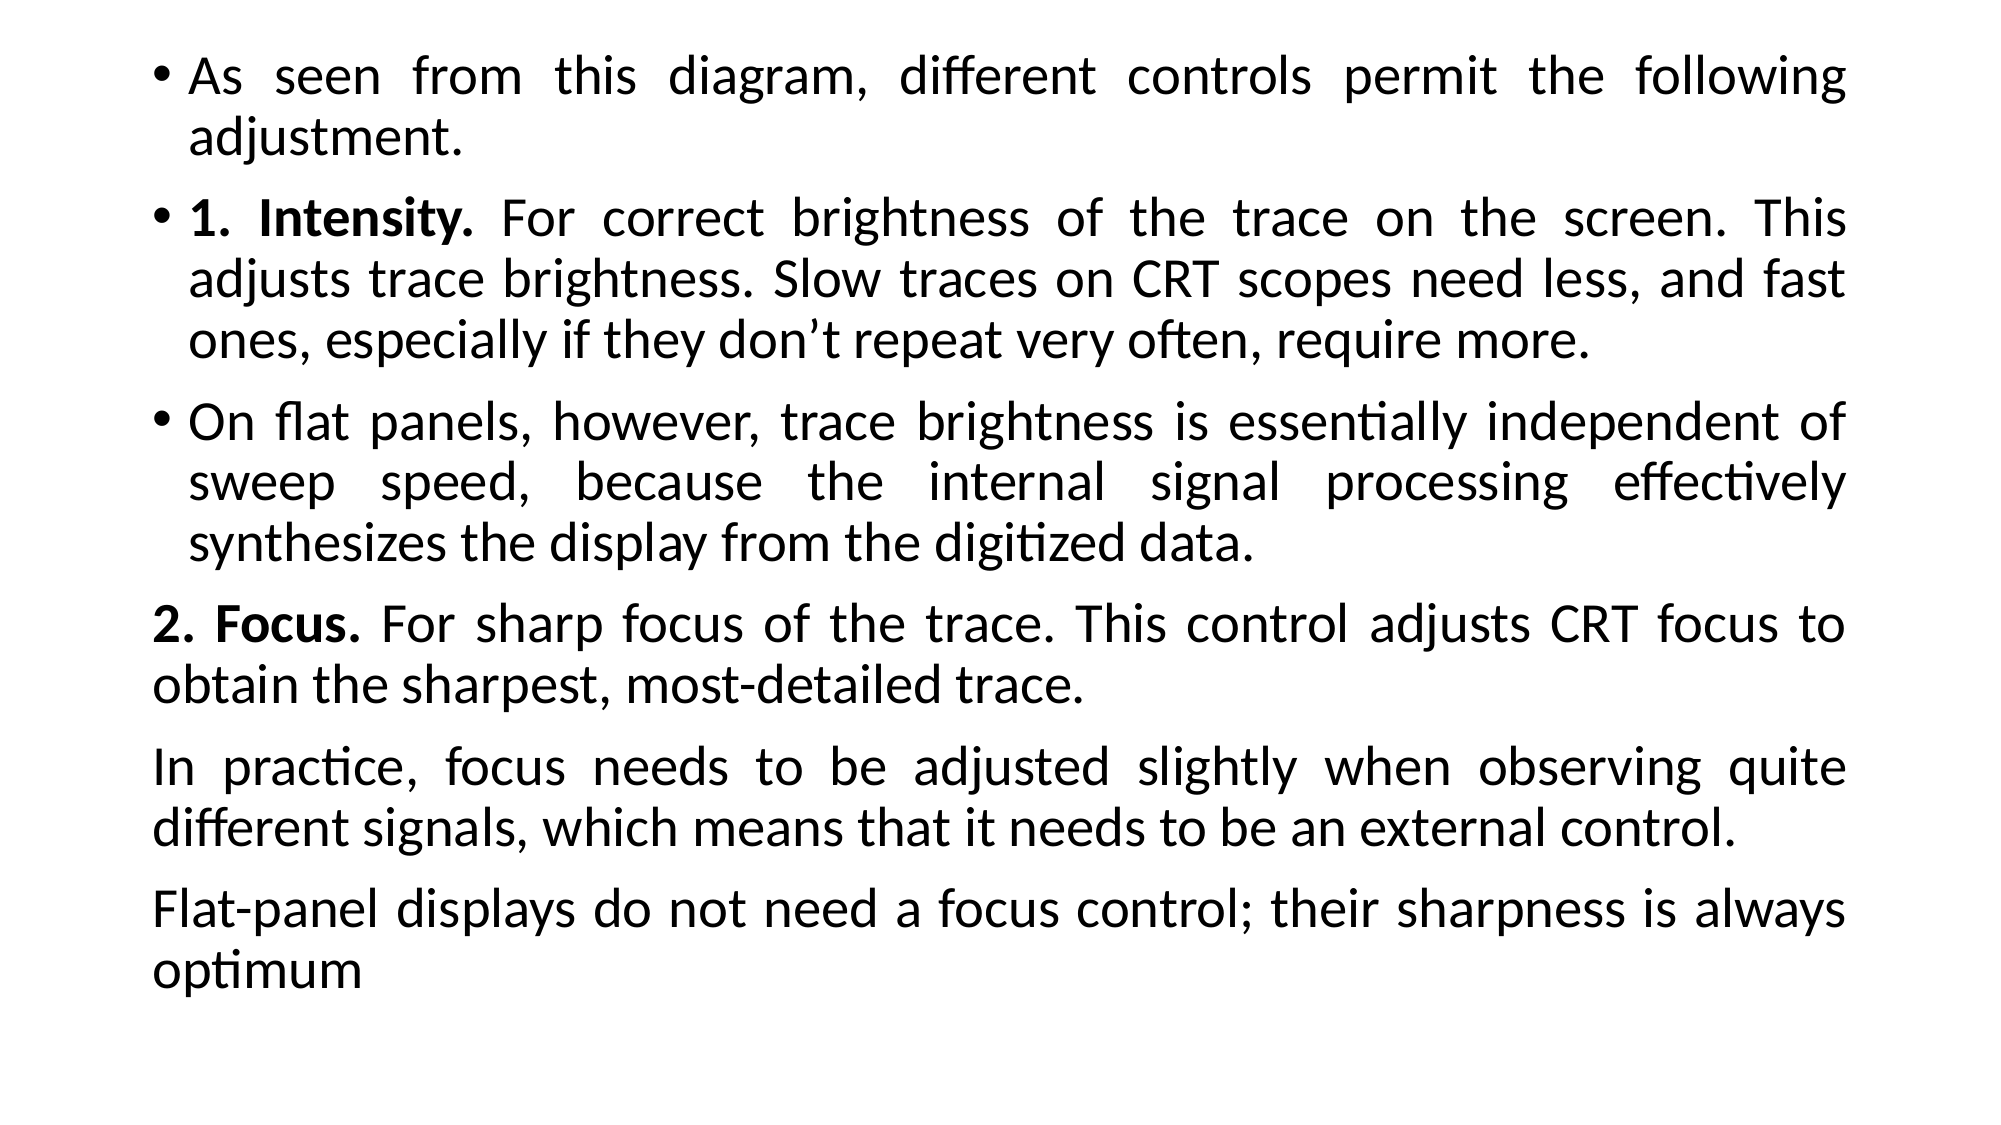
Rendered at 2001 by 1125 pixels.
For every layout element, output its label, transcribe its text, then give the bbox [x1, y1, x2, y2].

list As seen from this diagram, different controls permit the following adjustment. 1. Intensity. For correct brightness of the trace on the screen. This adjusts trace brightness. Slow traces on CRT scopes need less, and fast ones, especially if they don’t repeat very often, require more. On flat panels, however, trace brightness is essentially independent of sweep speed, because the internal signal processing effectively synthesizes the display from the digitized data. 2. Focus. For sharp focus of the trace. This control adjusts CRT focus to obtain the sharpest, most-detailed trace. In practice, focus needs to be adjusted slightly when observing quite different signals, which means that it needs to be an external control. Flat-panel displays do not need a focus control; their sharpness is always optimum [137, 38, 1863, 1014]
